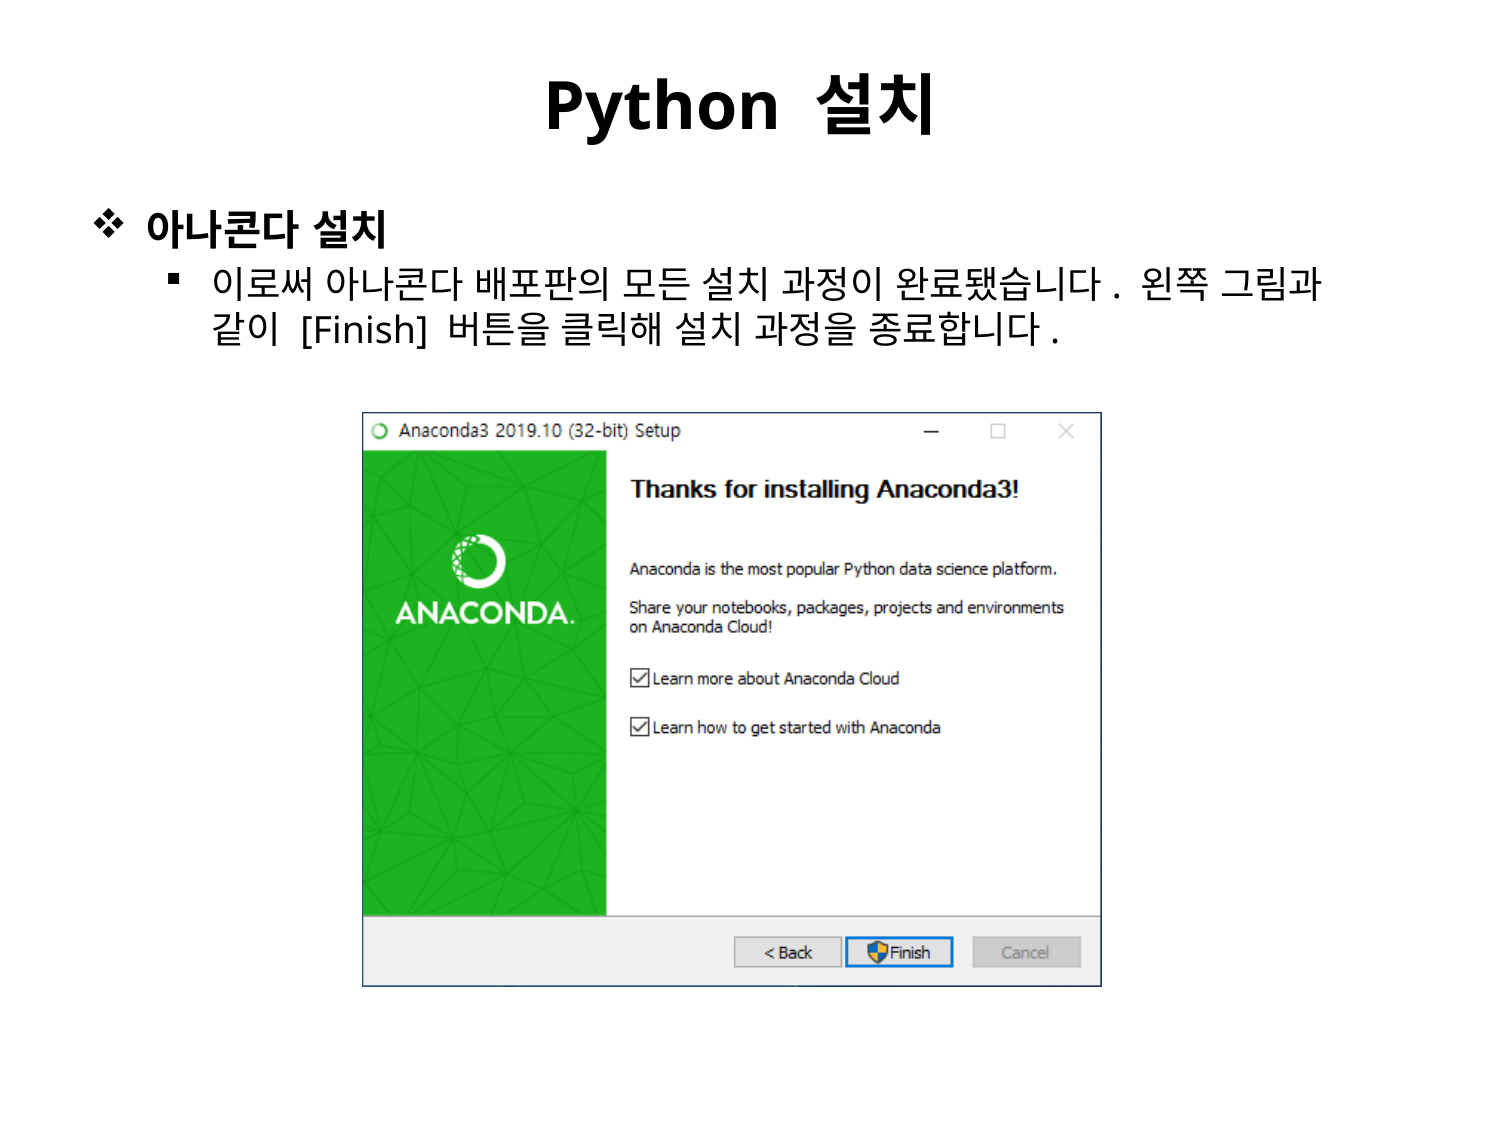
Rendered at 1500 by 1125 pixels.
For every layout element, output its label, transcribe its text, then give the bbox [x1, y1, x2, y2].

picture [361, 412, 1102, 988]
list 아나콘다 설치 이로써 아나콘다 배포판의 모든 설치 과정이 완료됐습니다. 왼쪽 그림과 같이 [Finish] 버튼을 클릭해 설치 과정을 종료합니다. [75, 196, 1395, 1071]
title Python 설치 [75, 45, 1425, 161]
